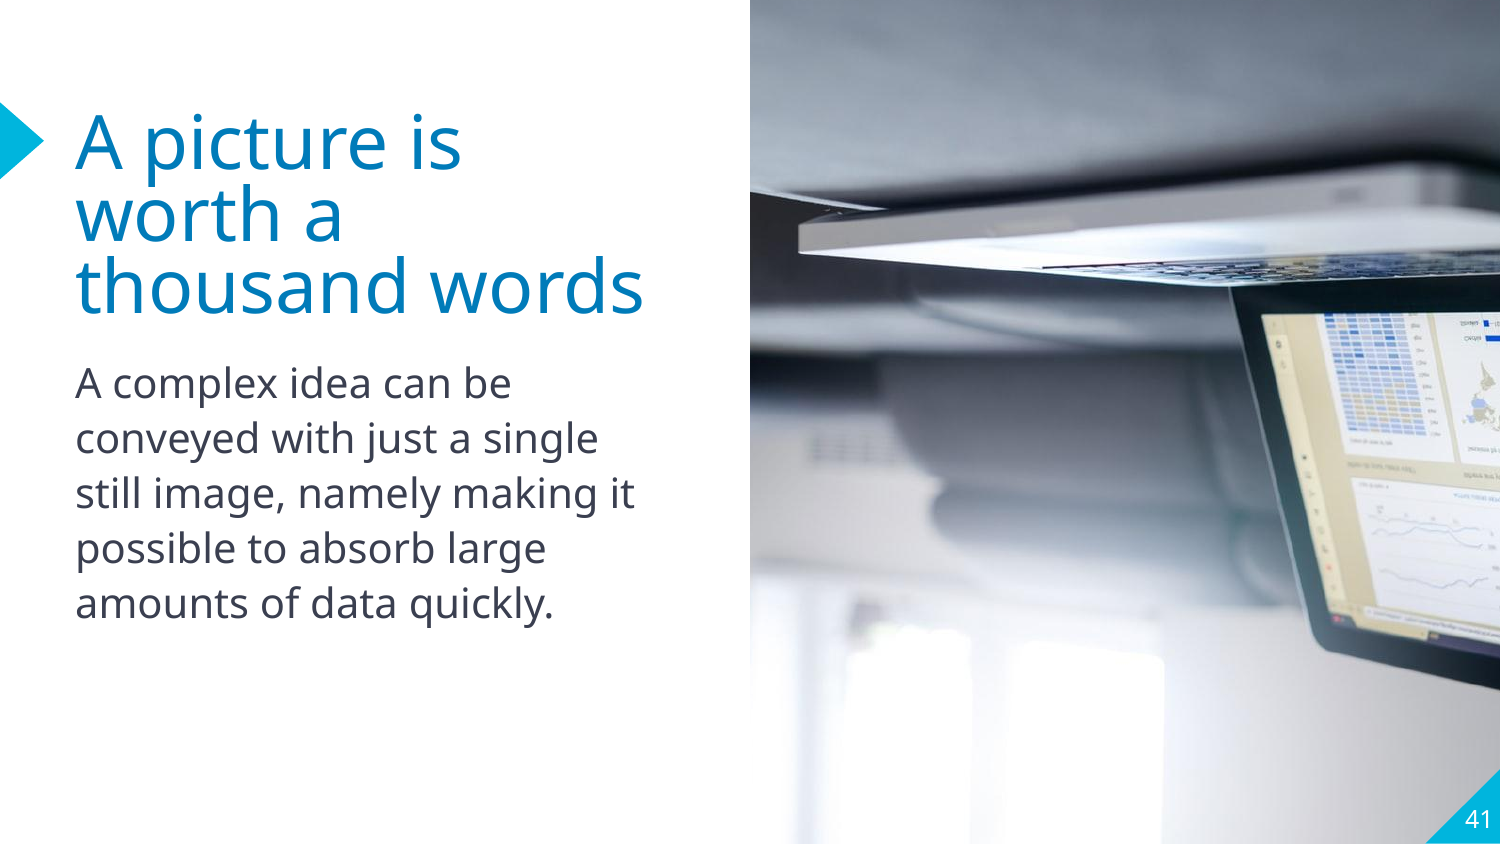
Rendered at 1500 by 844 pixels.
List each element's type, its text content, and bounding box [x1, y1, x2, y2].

picture [749, 0, 1500, 844]
list A complex idea can be conveyed with just a single still image, namely making it possible to absorb large amounts of data quickly. [75, 352, 677, 786]
title A picture is worth a thousand words [75, 111, 677, 290]
